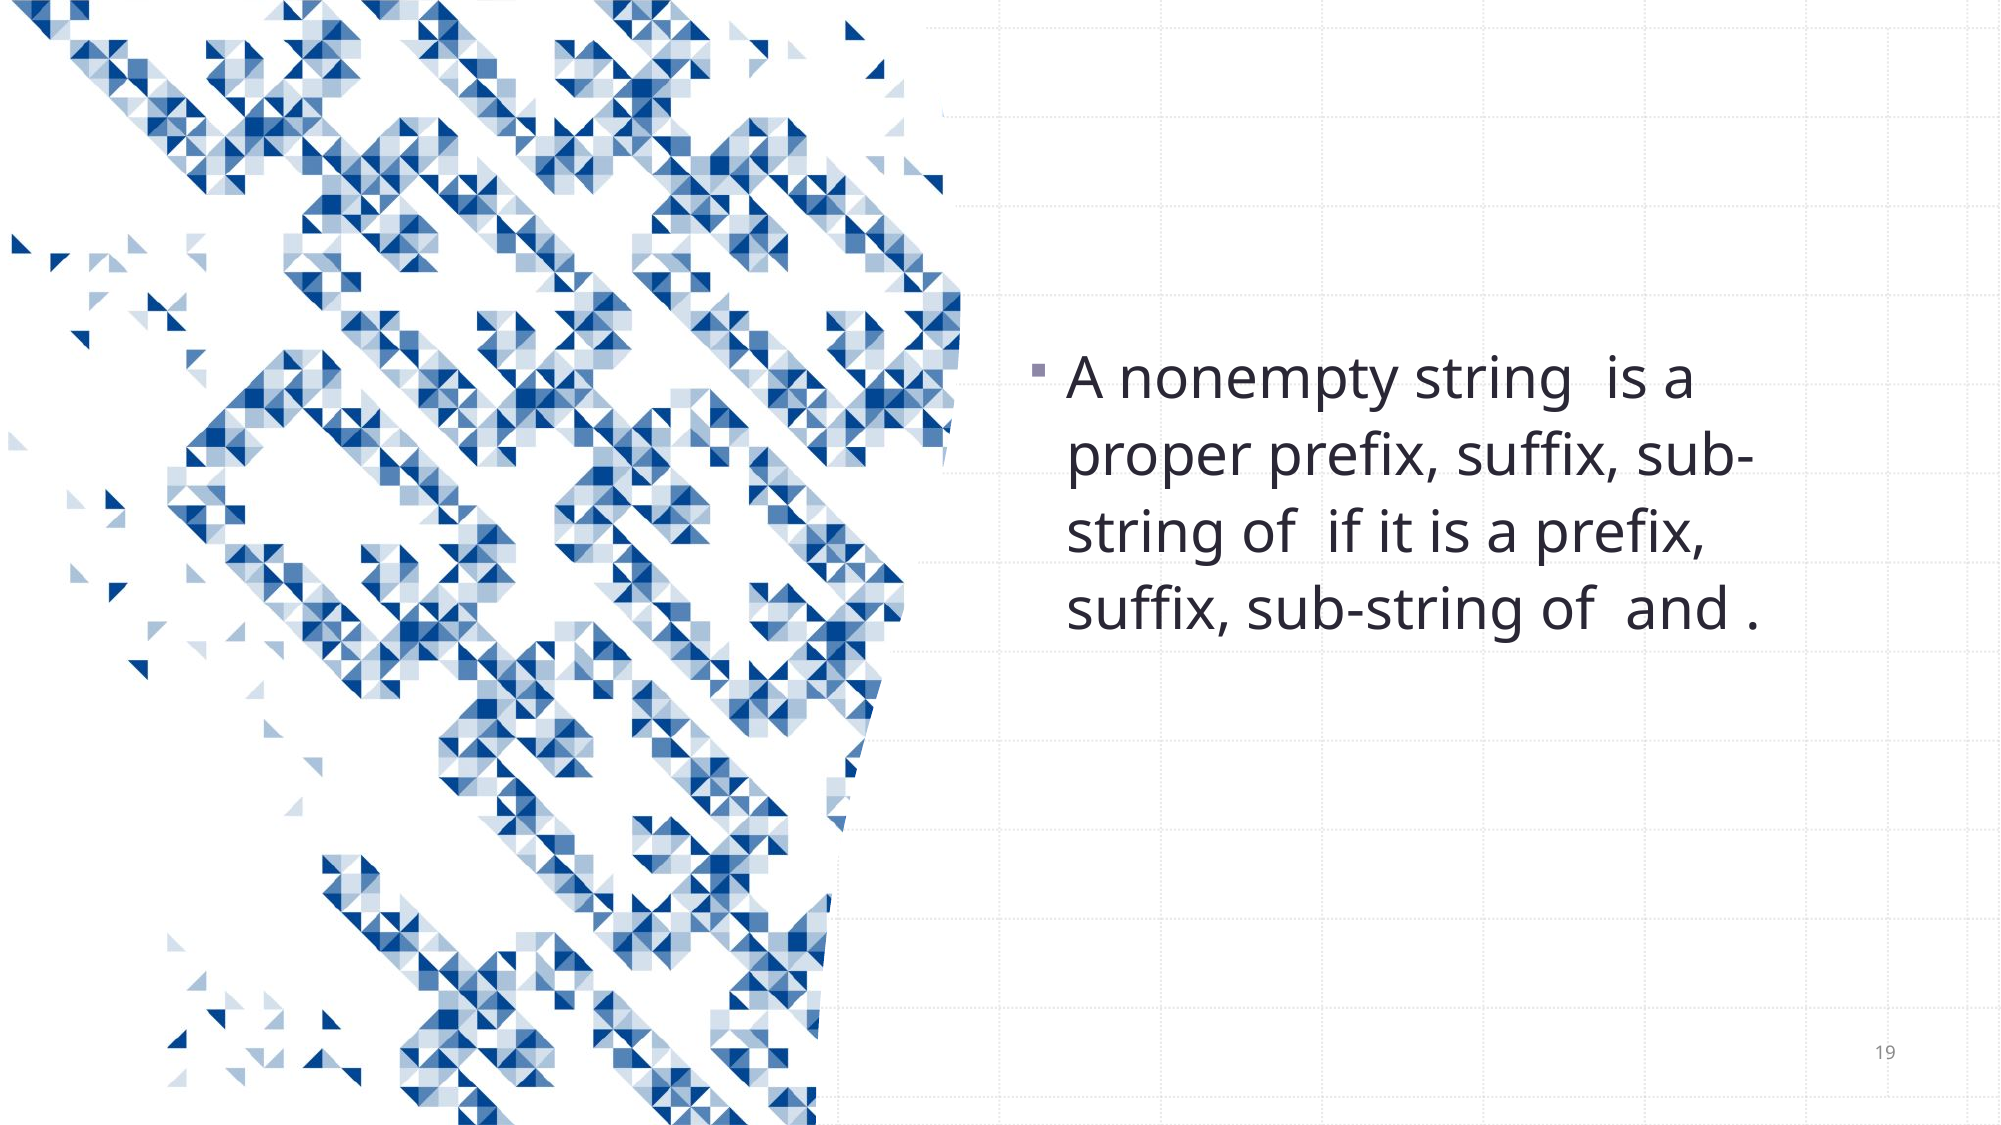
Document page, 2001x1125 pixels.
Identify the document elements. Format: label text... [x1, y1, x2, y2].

slide_number 19 [1805, 1019, 1966, 1089]
picture [0, 0, 961, 1125]
